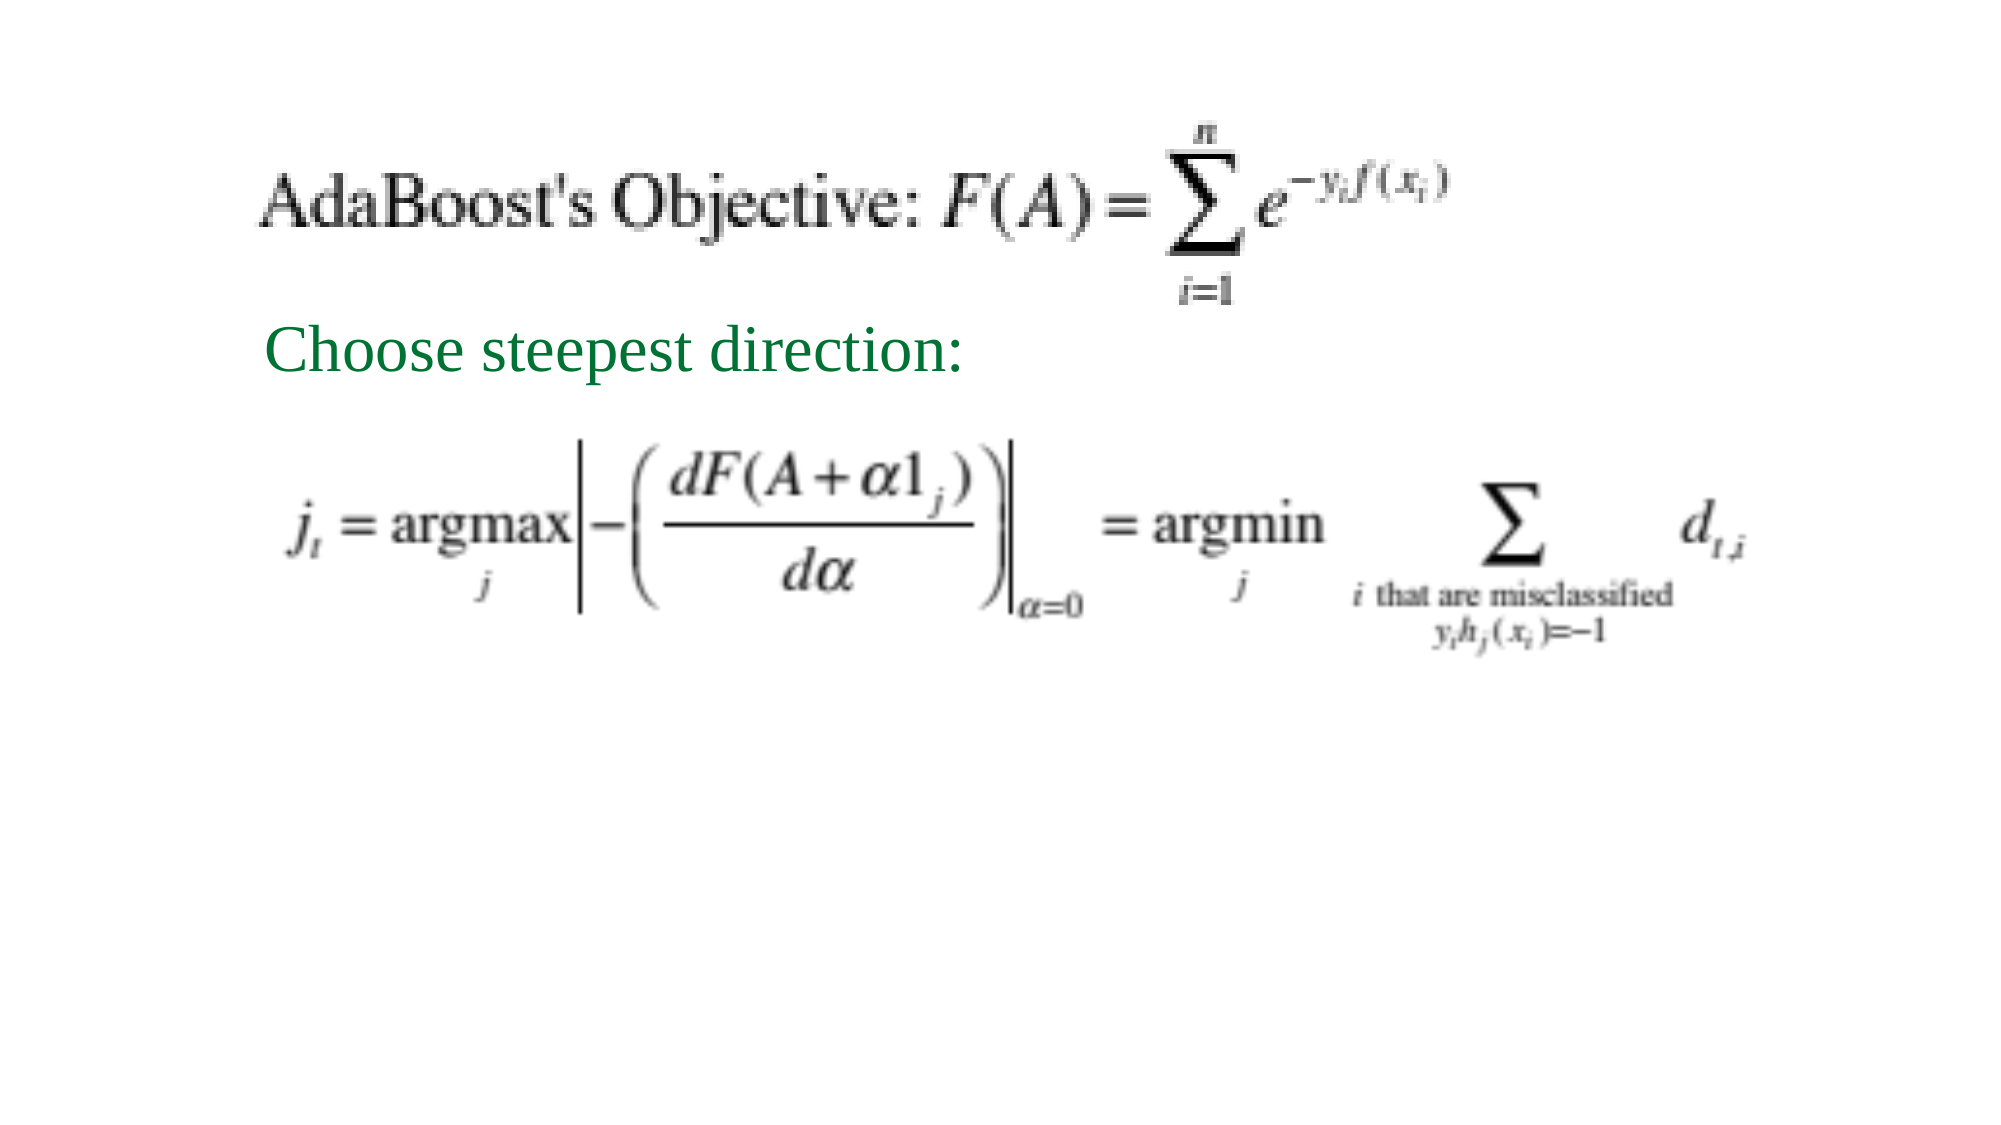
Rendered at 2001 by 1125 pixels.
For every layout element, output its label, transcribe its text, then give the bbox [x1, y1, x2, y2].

text_box Choose steepest direction: [249, 319, 982, 392]
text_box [245, 91, 1462, 311]
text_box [277, 429, 1756, 667]
